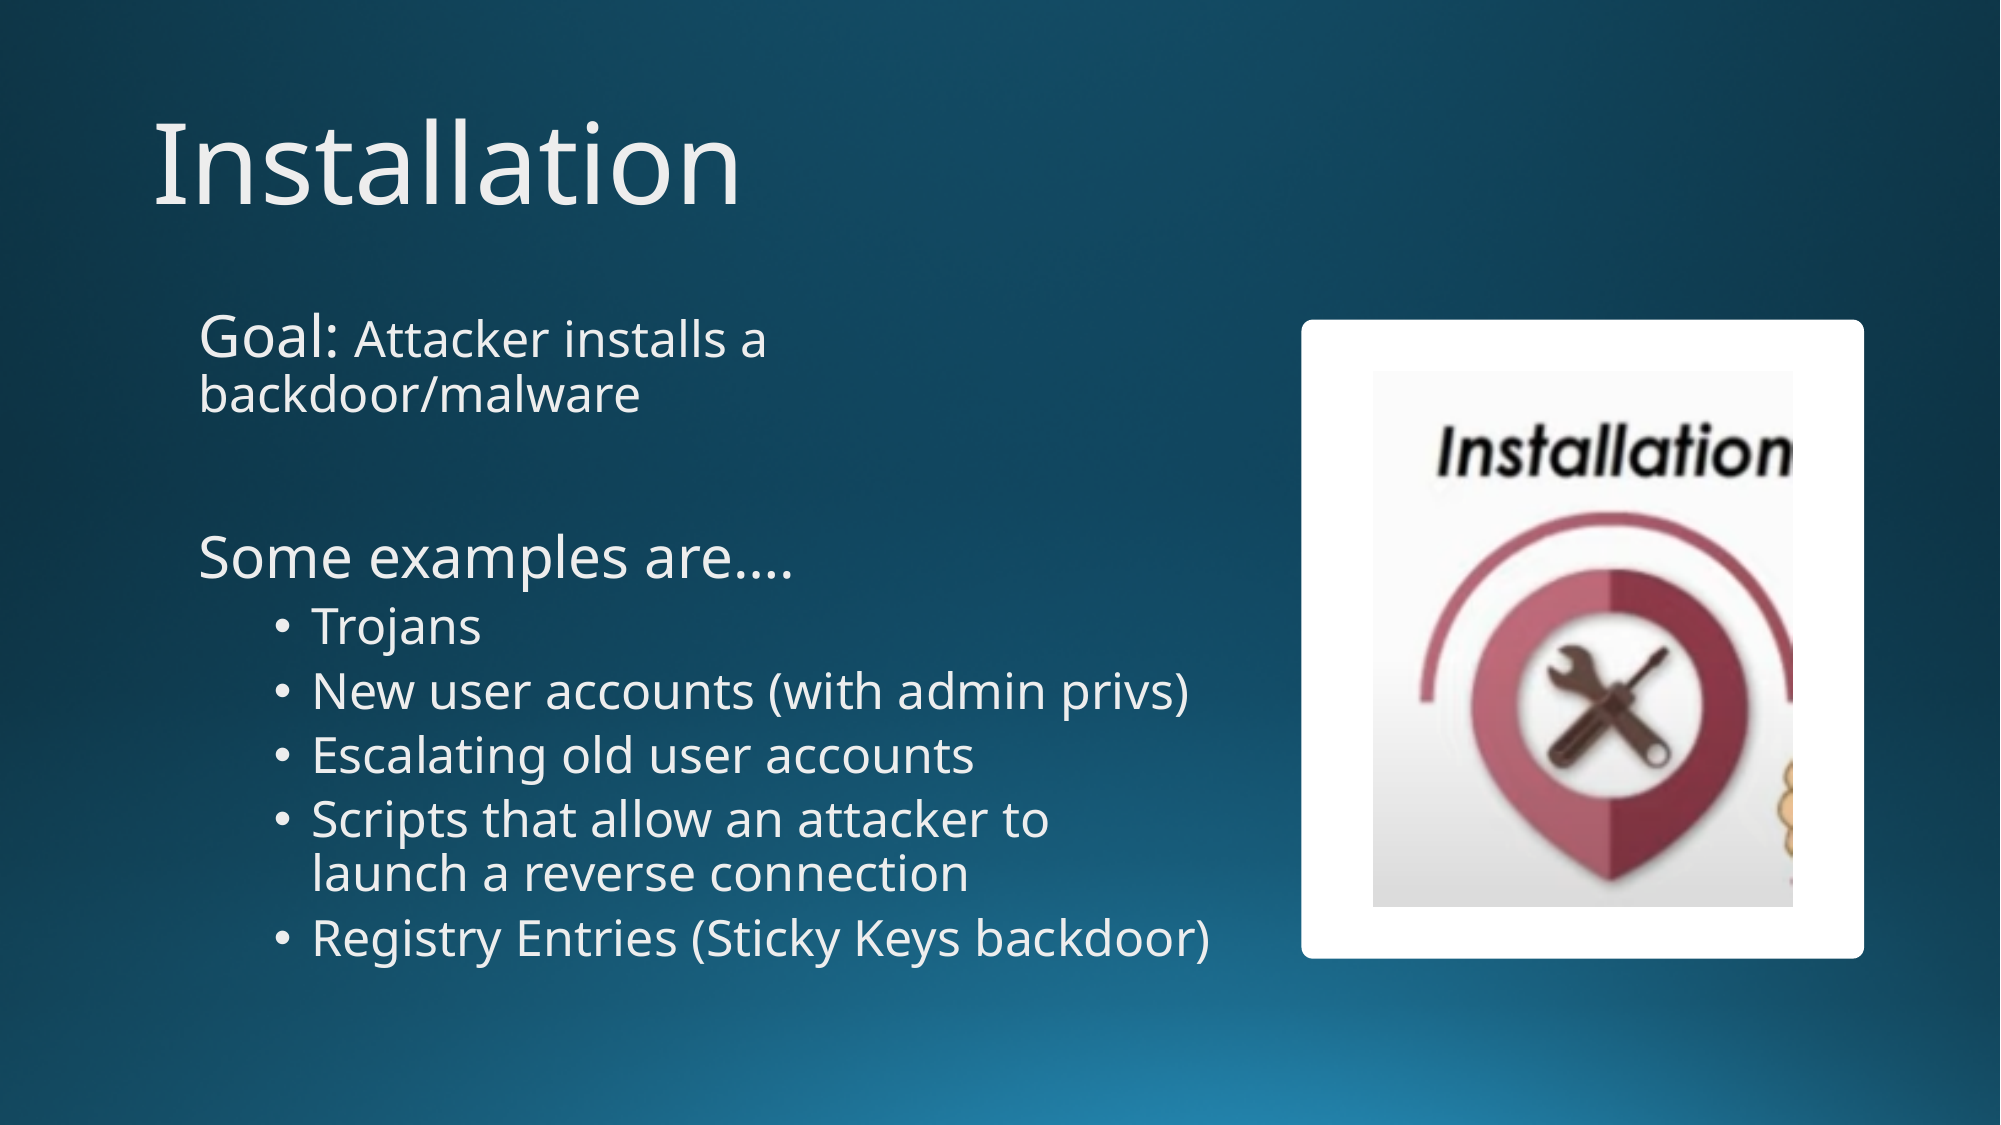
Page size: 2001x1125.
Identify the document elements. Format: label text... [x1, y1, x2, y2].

list Goal: Attacker installs a backdoor/malware Some examples are…. Trojans New user accounts (with admin privs) Escalating old user accounts Scripts that allow an attacker to launch a reverse connection Registry Entries (Sticky Keys backdoor) [183, 299, 1227, 1014]
title Installation [137, 59, 1863, 278]
text_box [1300, 318, 1866, 960]
text_box [0, 0, 2000, 1125]
picture [1373, 371, 1793, 907]
